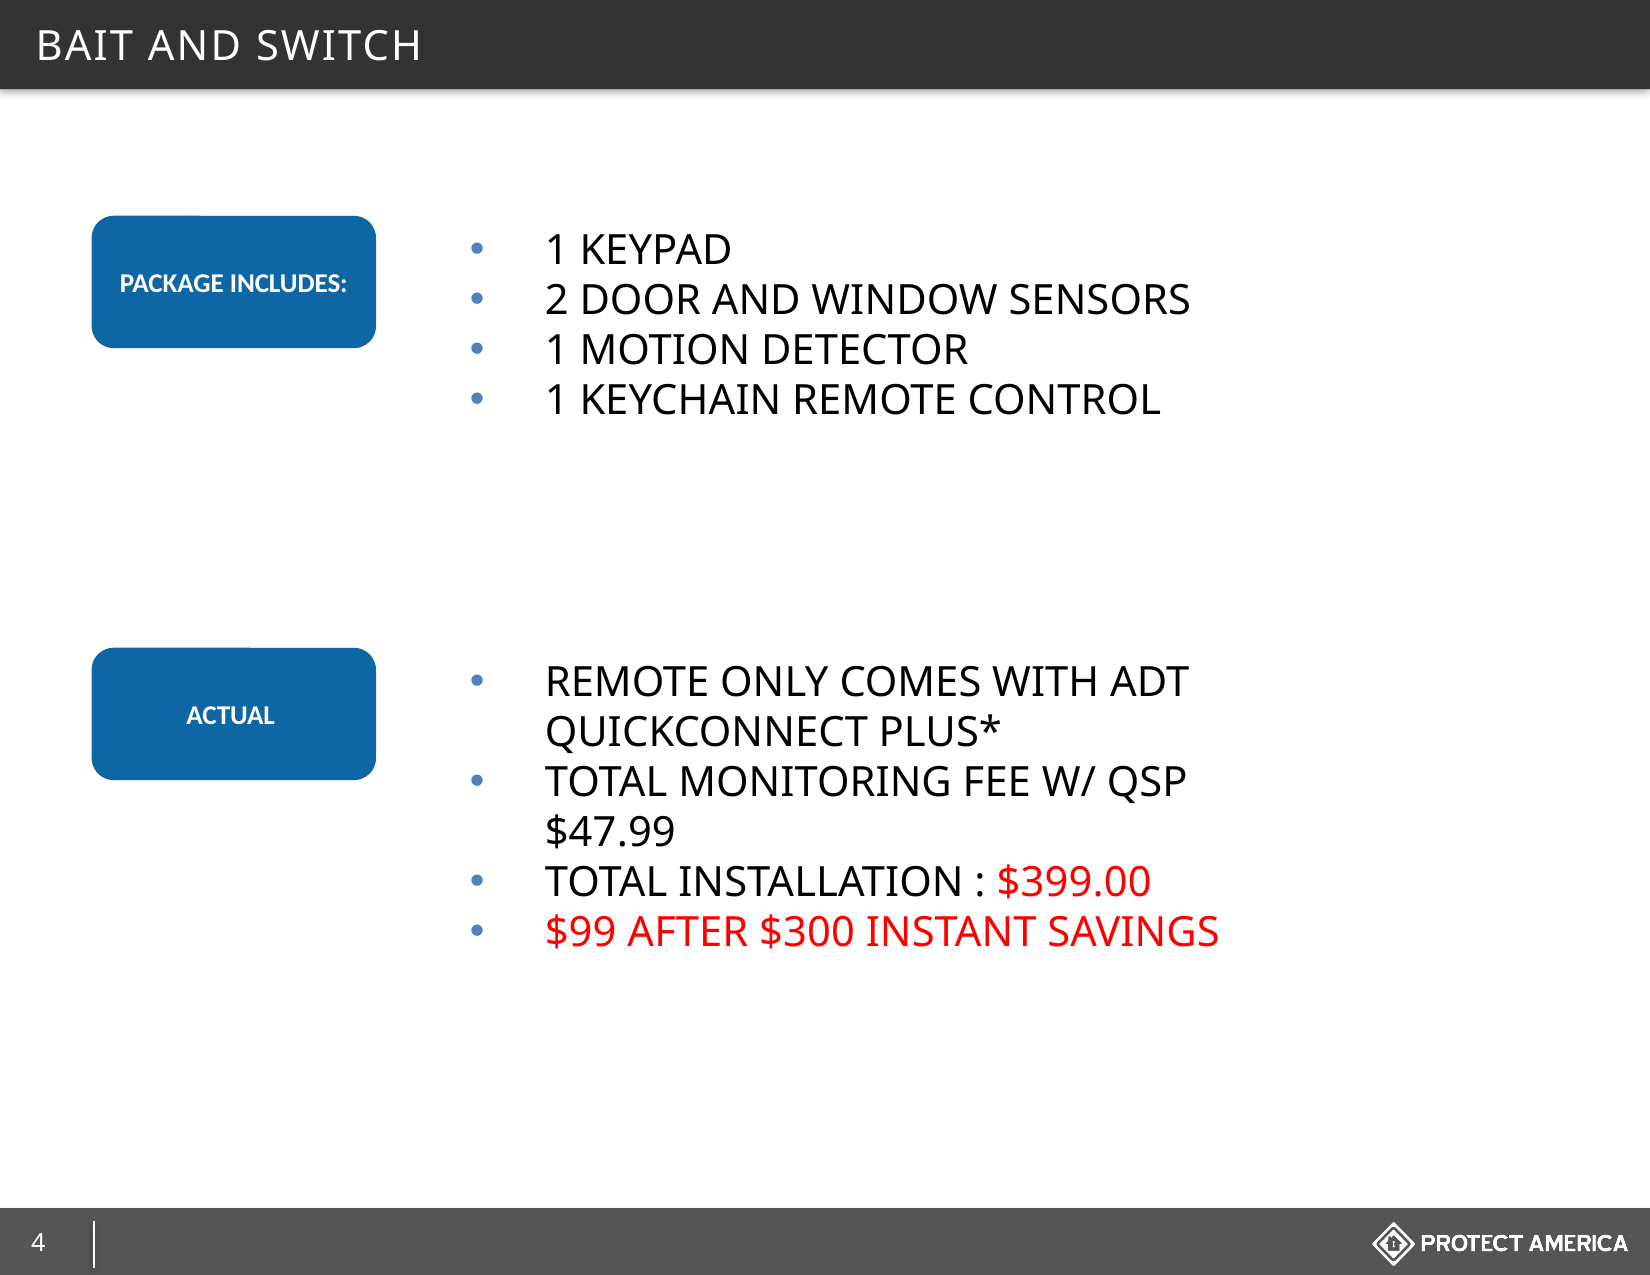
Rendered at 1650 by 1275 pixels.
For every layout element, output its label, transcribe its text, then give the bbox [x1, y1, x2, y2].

text_box 1 KEYPAD 2 DOOR AND WINDOW SENSORS 1 MOTION DETECTOR 1 KEYCHAIN REMOTE CONTROL [455, 215, 1343, 431]
text_box PACKAGE INCLUDES: [89, 213, 379, 351]
text_box ACTUAL [89, 645, 379, 783]
text_box BAIT AND SWITCH [20, 0, 1487, 89]
text_box REMOTE ONLY COMES WITH ADT QUICKCONNECT PLUS* TOTAL MONITORING FEE W/ QSP $47.99 TOTAL INSTALLATION : $399.00 $99 AFTER $300 INSTANT SAVINGS [455, 647, 1343, 963]
